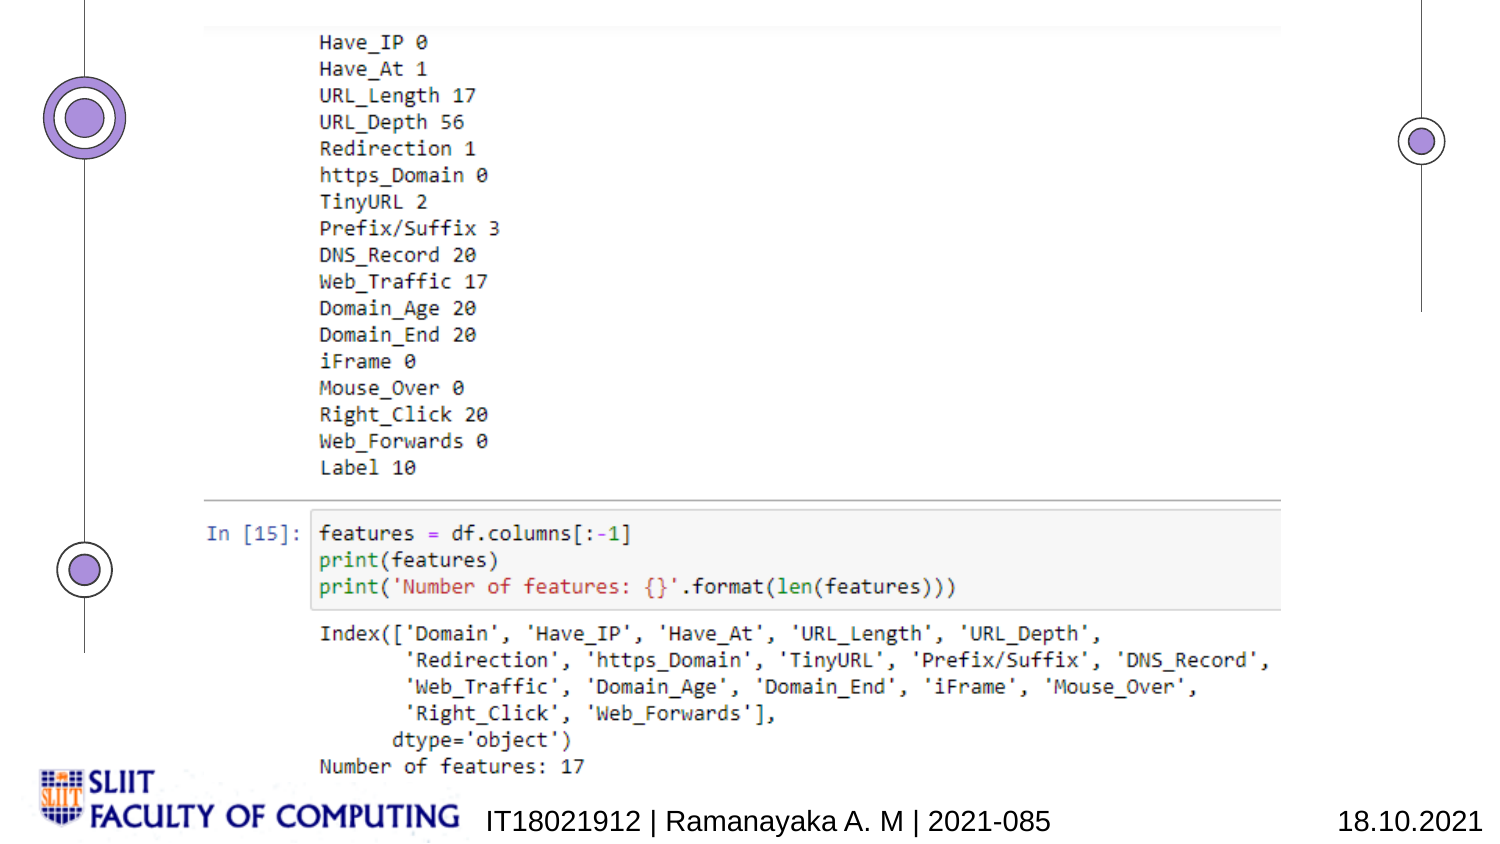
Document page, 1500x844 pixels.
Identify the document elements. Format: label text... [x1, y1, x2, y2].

picture [20, 26, 1282, 844]
text_box IT18021912 | Ramanayaka A. M | 2021-085 18.10.2021 [476, 795, 1500, 844]
